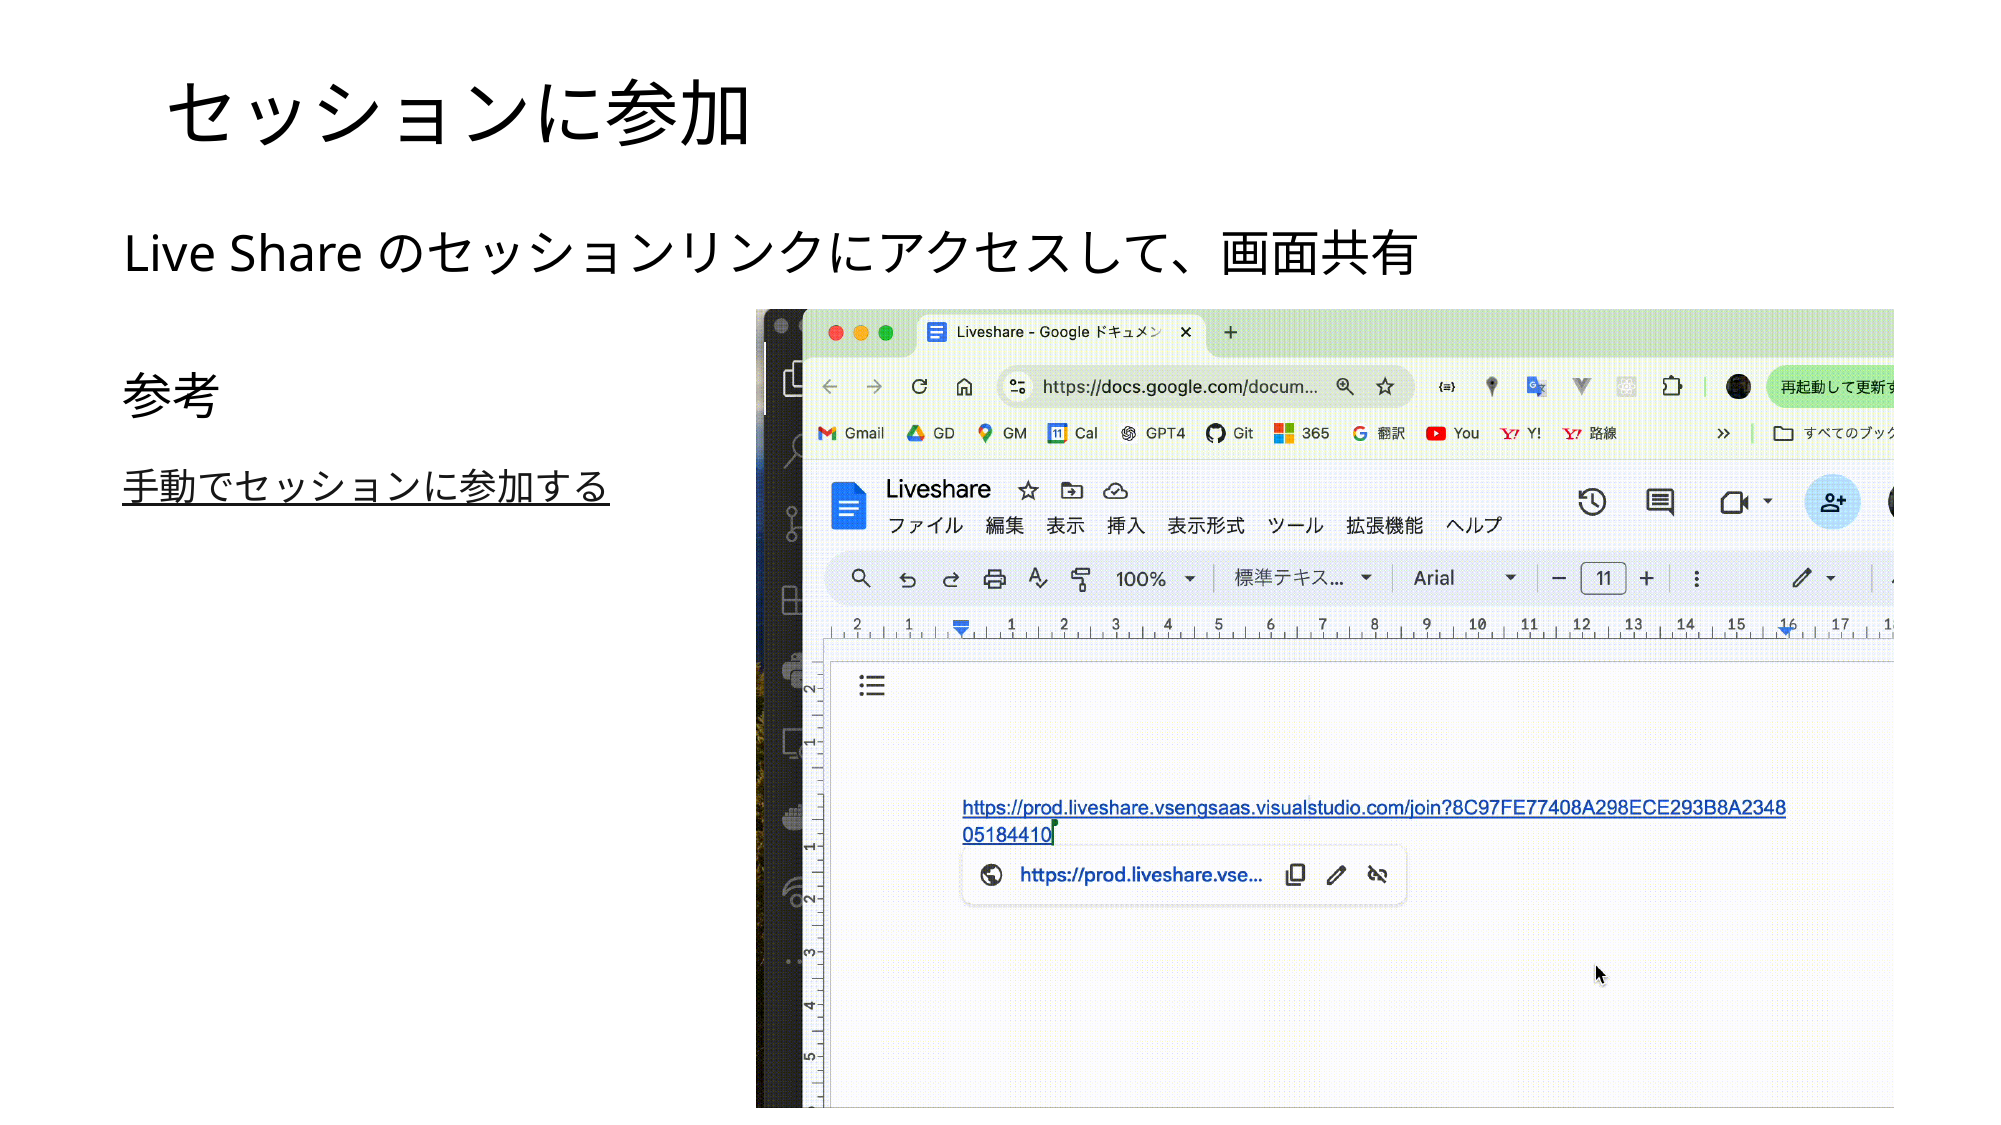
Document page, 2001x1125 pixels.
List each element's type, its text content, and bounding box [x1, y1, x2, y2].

text_box 手動でセッションに参加する​ [107, 455, 632, 525]
text_box 参考 [107, 356, 301, 432]
title セッションに参加 [150, 69, 2000, 164]
picture [756, 309, 1894, 1109]
text_box Live Shareのセッションリンクにアクセスして、画面共有 [108, 213, 1698, 289]
